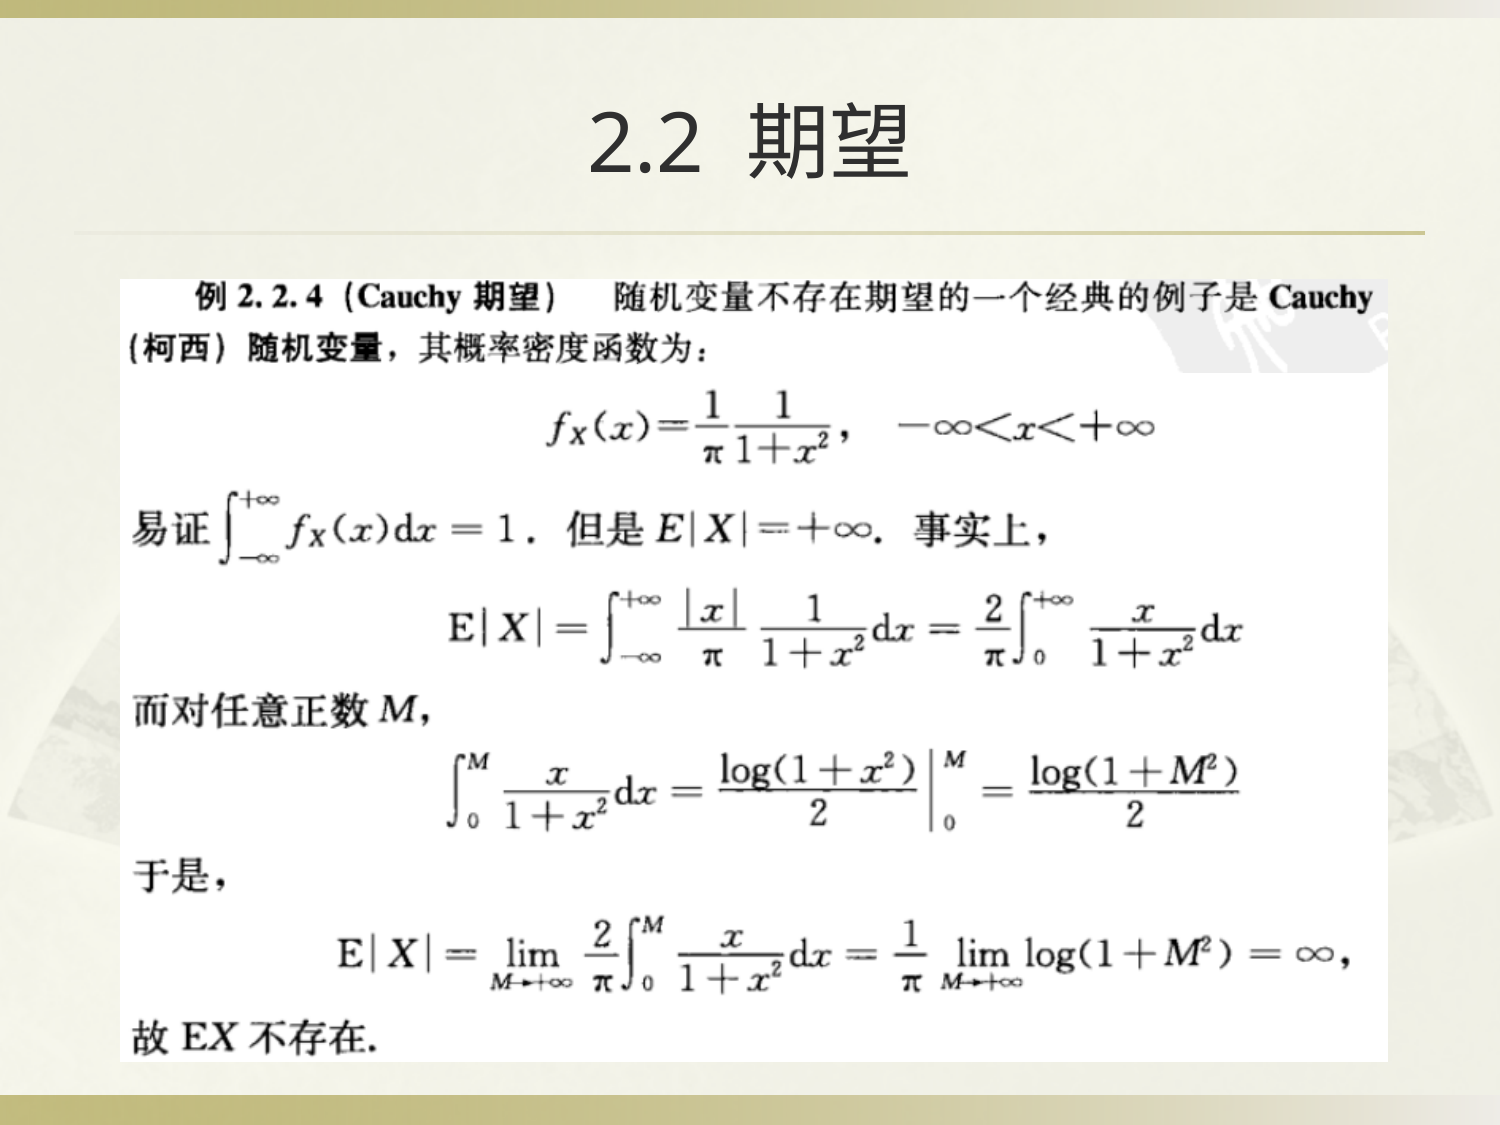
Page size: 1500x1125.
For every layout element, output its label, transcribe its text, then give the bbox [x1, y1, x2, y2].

picture [119, 279, 1389, 1063]
title 2.2 期望 [75, 45, 1425, 233]
